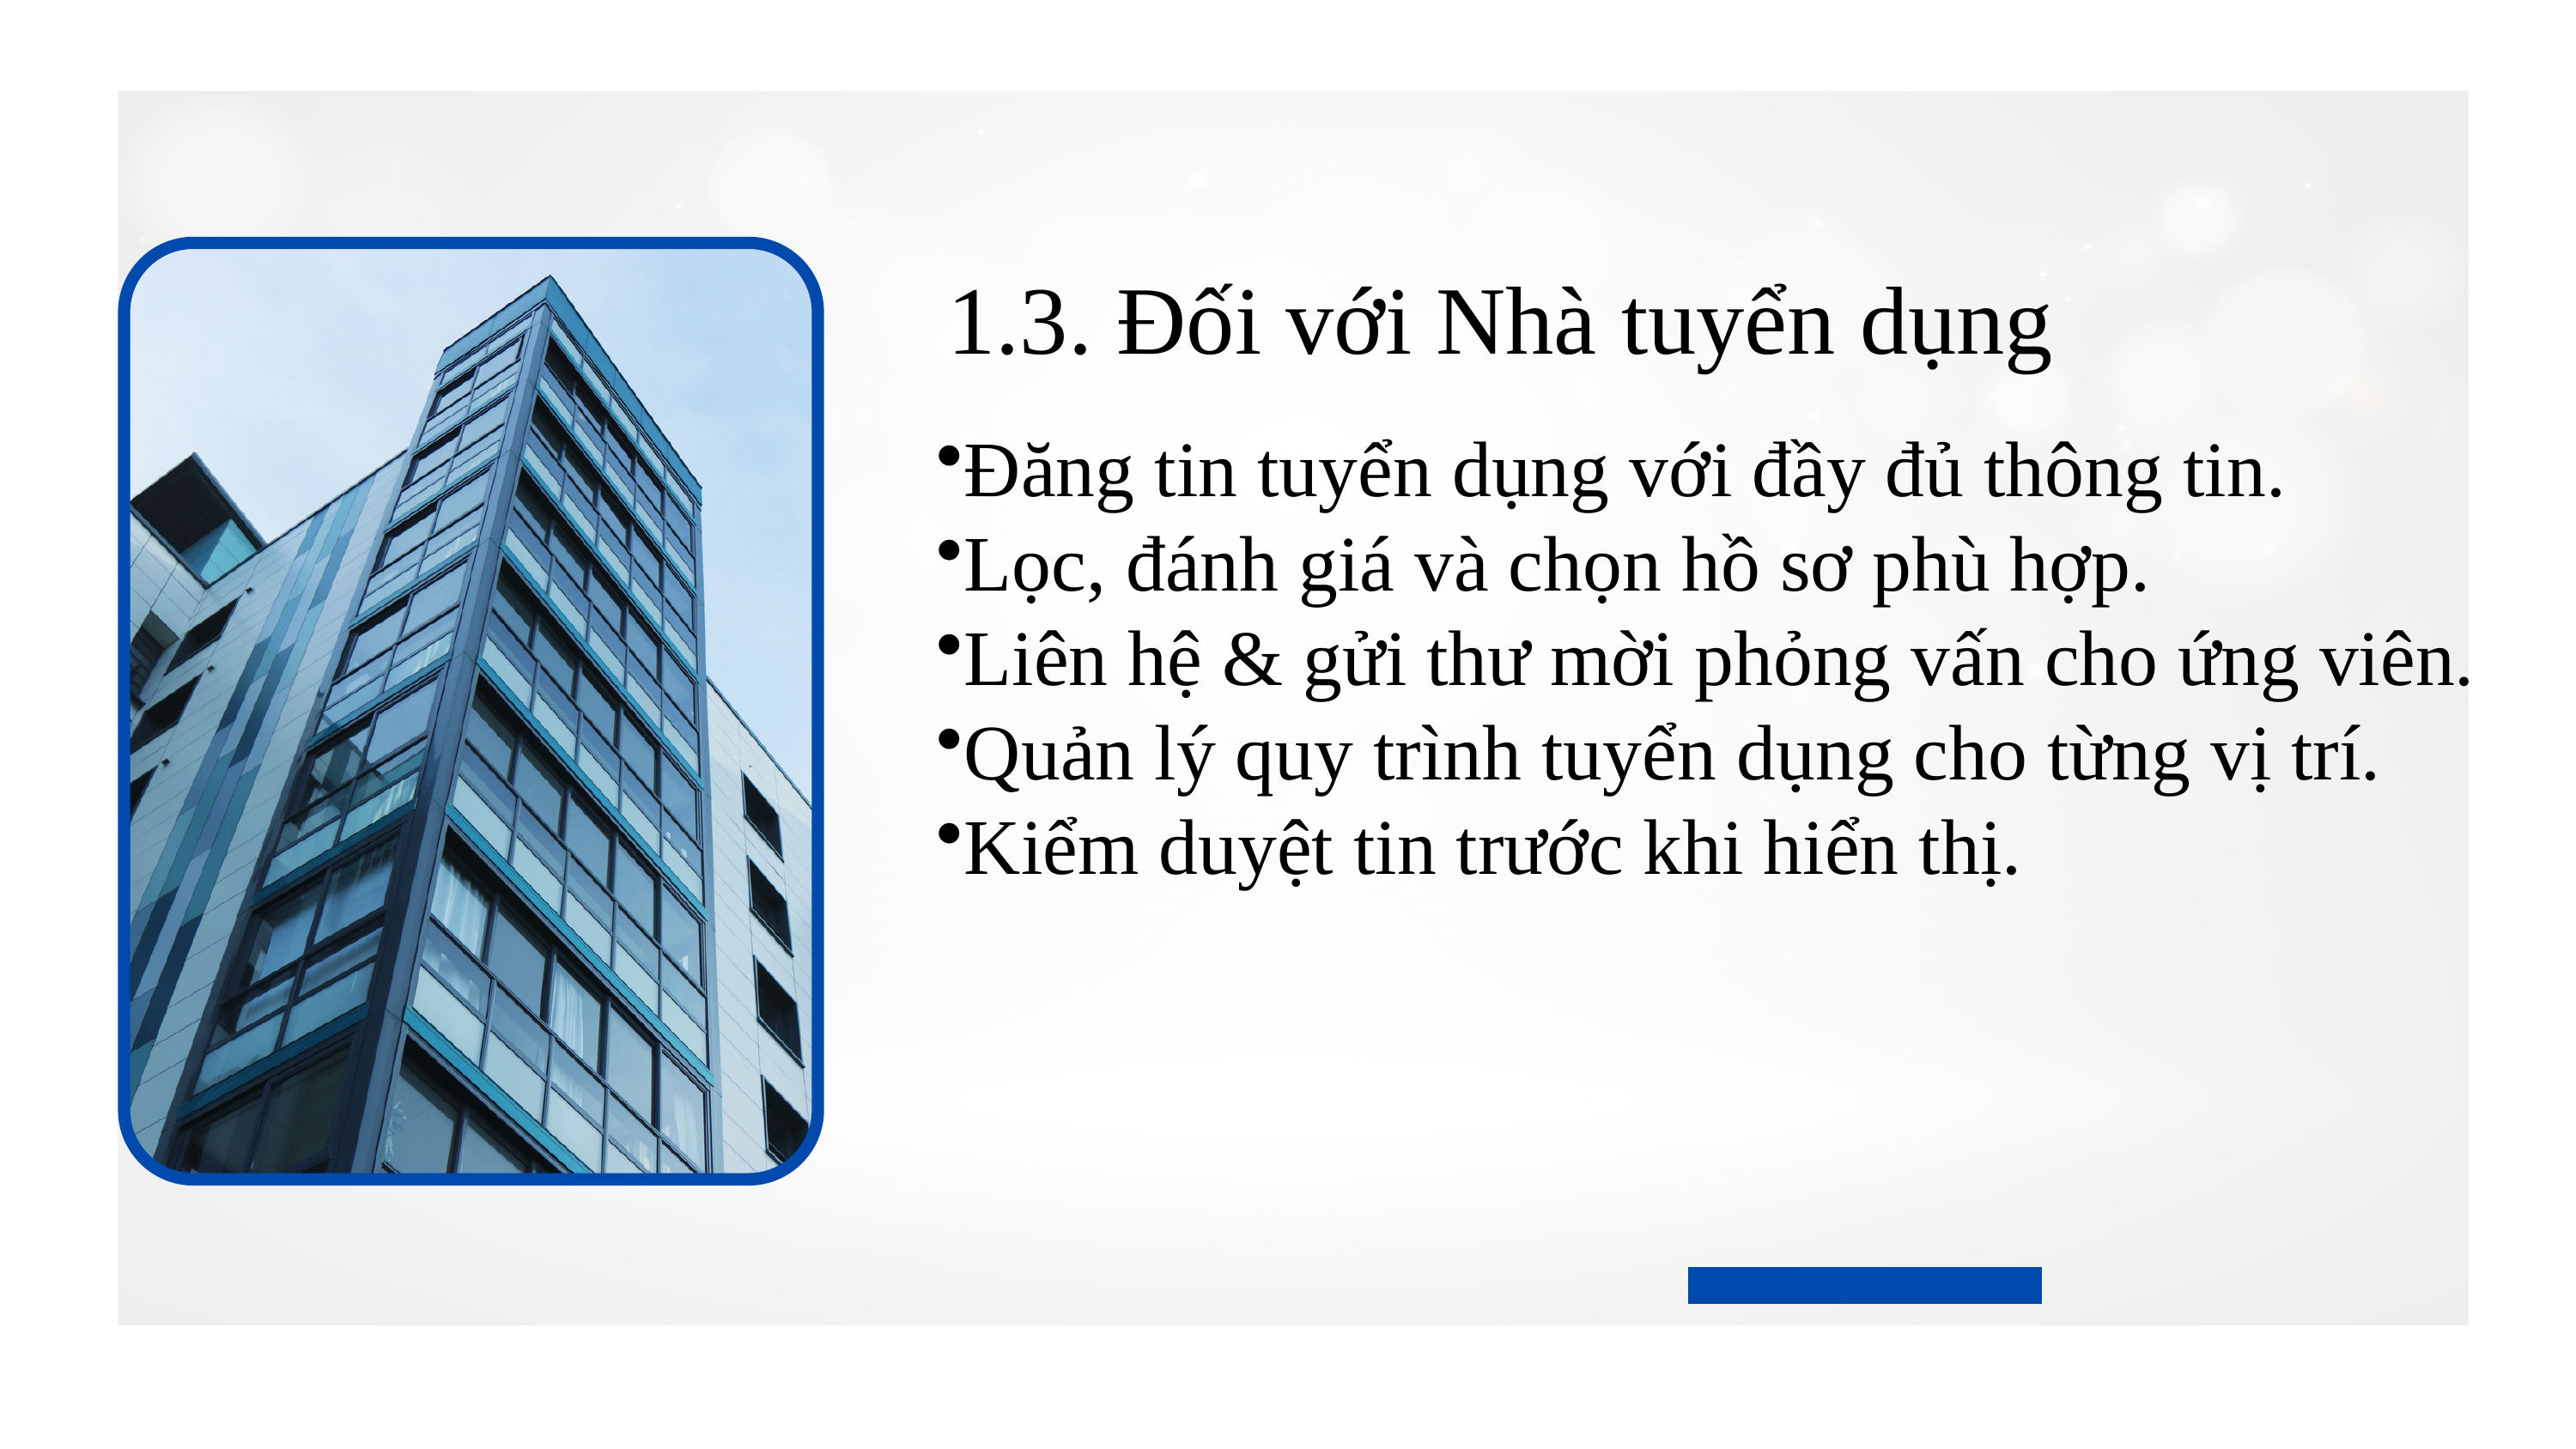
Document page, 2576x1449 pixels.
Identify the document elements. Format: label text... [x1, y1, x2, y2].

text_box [118, 236, 825, 1186]
text_box Đăng tin tuyển dụng với đầy đủ thông tin. Lọc, đánh giá và chọn hồ sơ phù hợp. Liên hệ & gửi thư mời phỏng vấn cho ứng viên. Quản lý quy trình tuyển dụng cho từng vị trí. Kiểm duyệt tin trước khi hiển thị. [923, 411, 2512, 896]
text_box [118, 91, 2469, 1325]
text_box 1.3. Đối với Nhà tuyển dụng [947, 240, 2085, 374]
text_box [1687, 1266, 2043, 1304]
